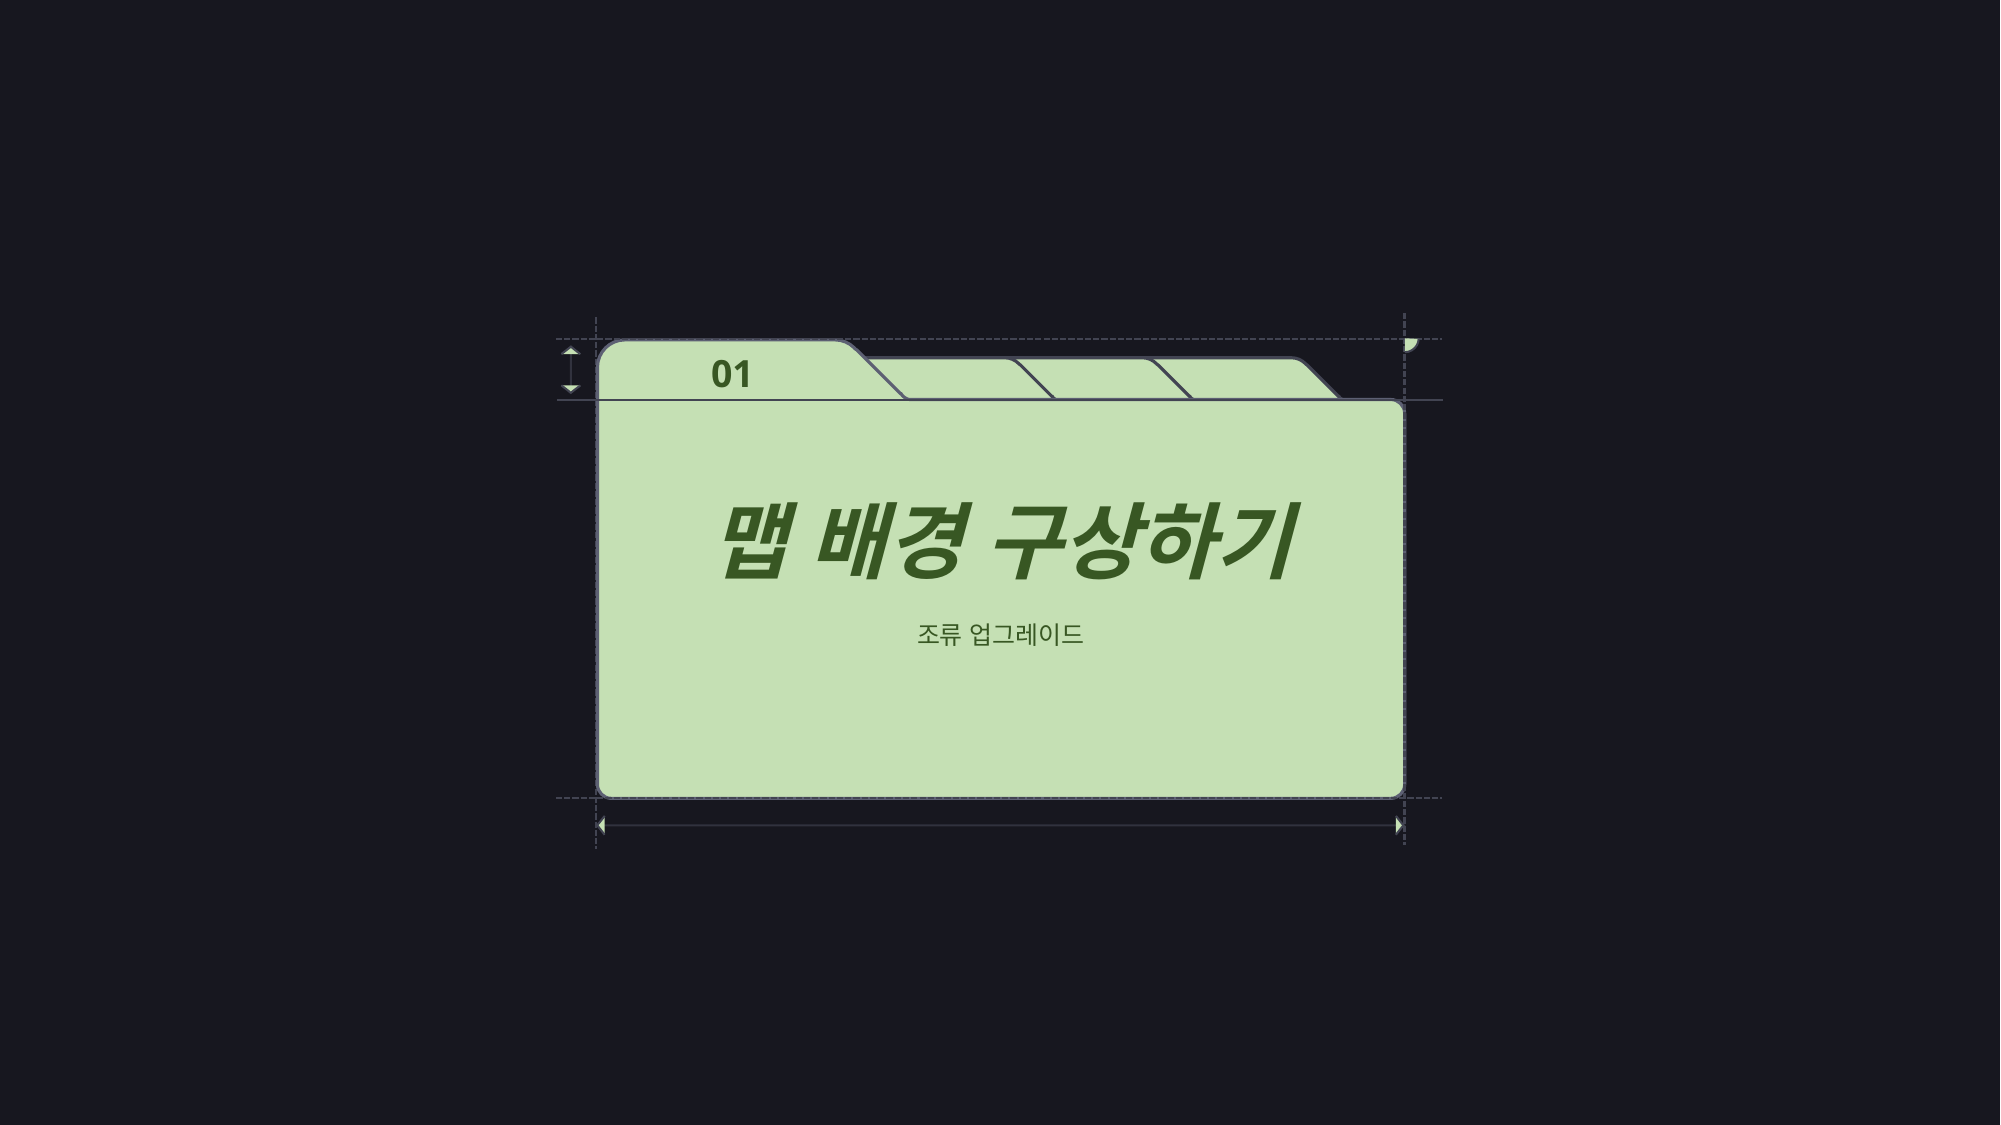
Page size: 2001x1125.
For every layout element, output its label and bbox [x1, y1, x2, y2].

text_box [555, 313, 1443, 849]
